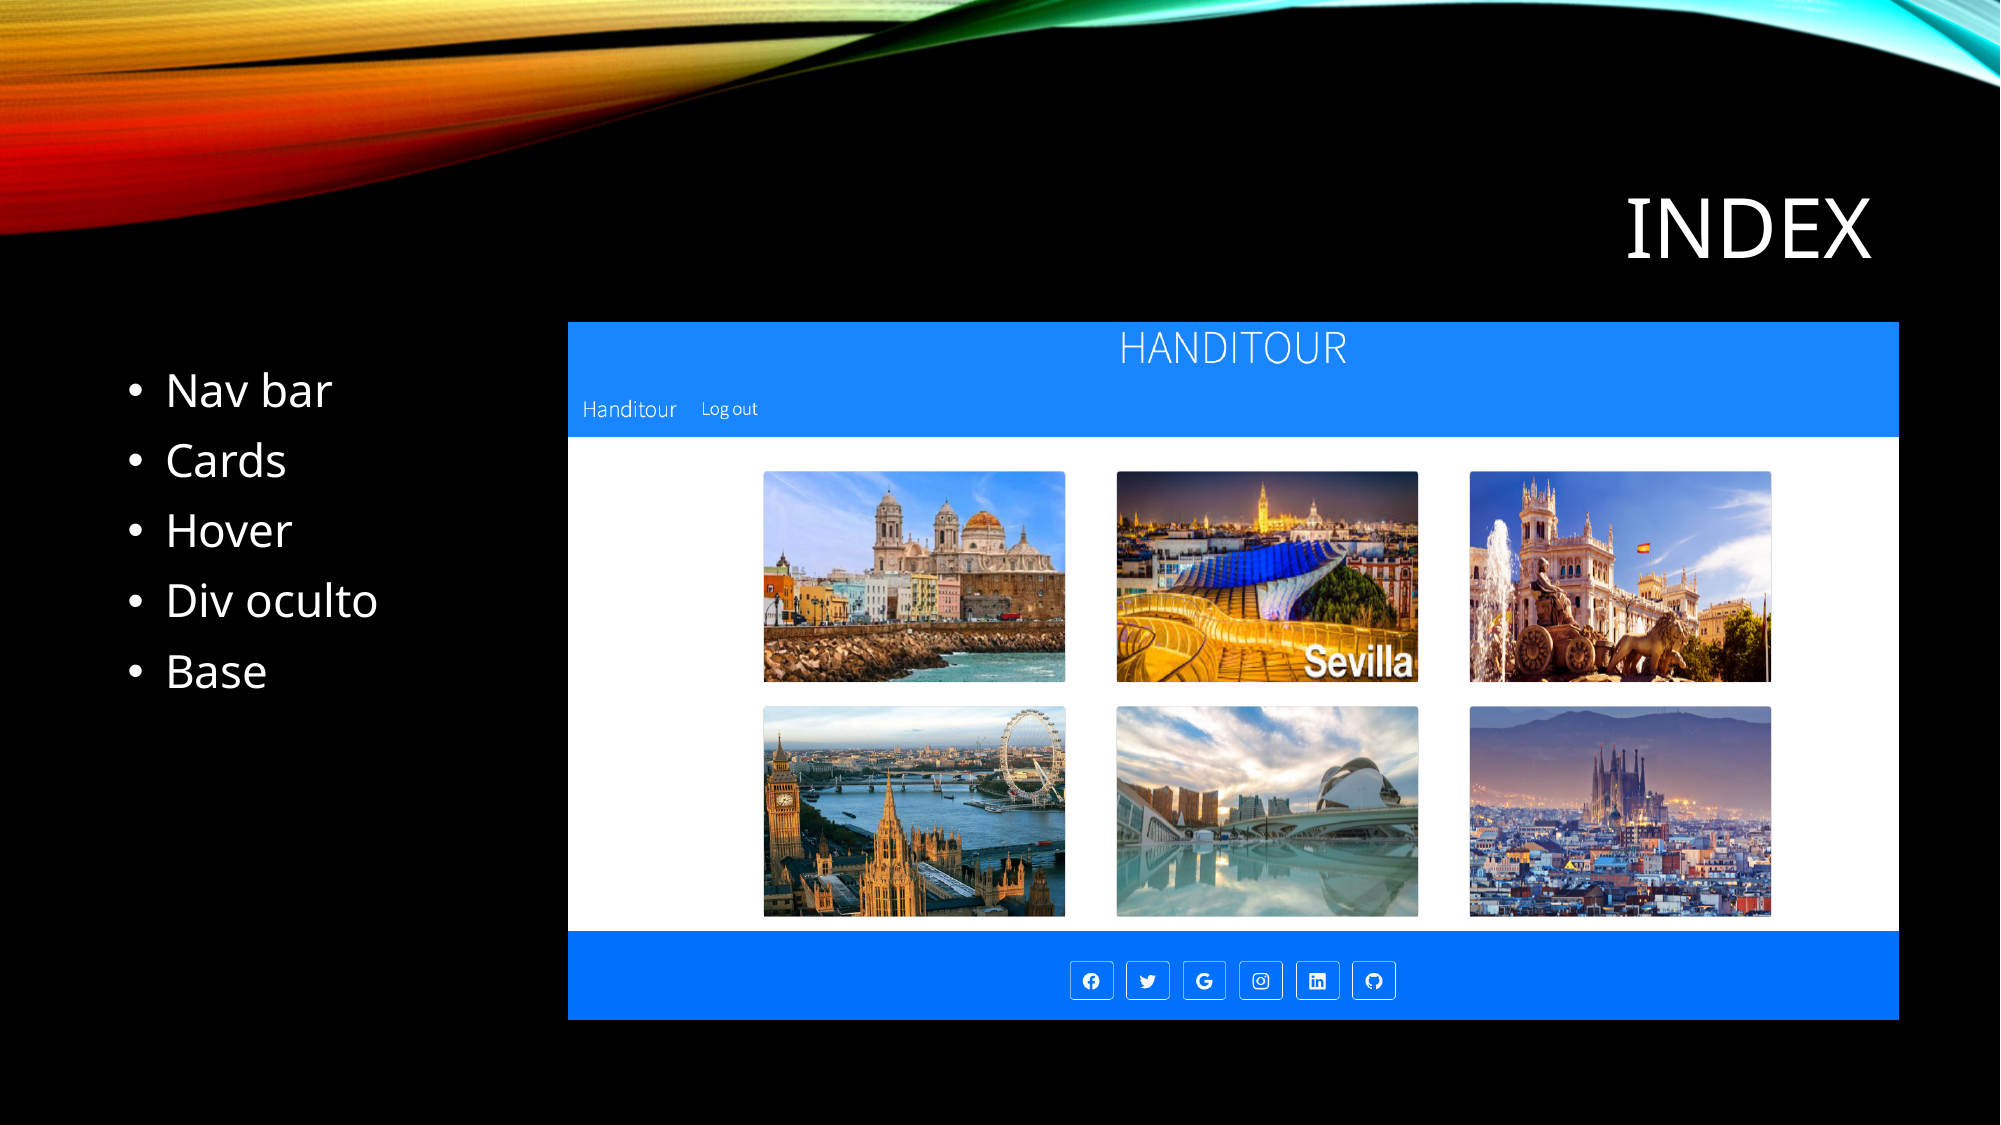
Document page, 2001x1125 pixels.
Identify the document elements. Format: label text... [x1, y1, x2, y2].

picture [0, 0, 2000, 237]
list Nav bar Cards Hover Div oculto Base [112, 360, 475, 1021]
picture [568, 322, 1899, 1021]
title INDEX [474, 125, 1888, 338]
